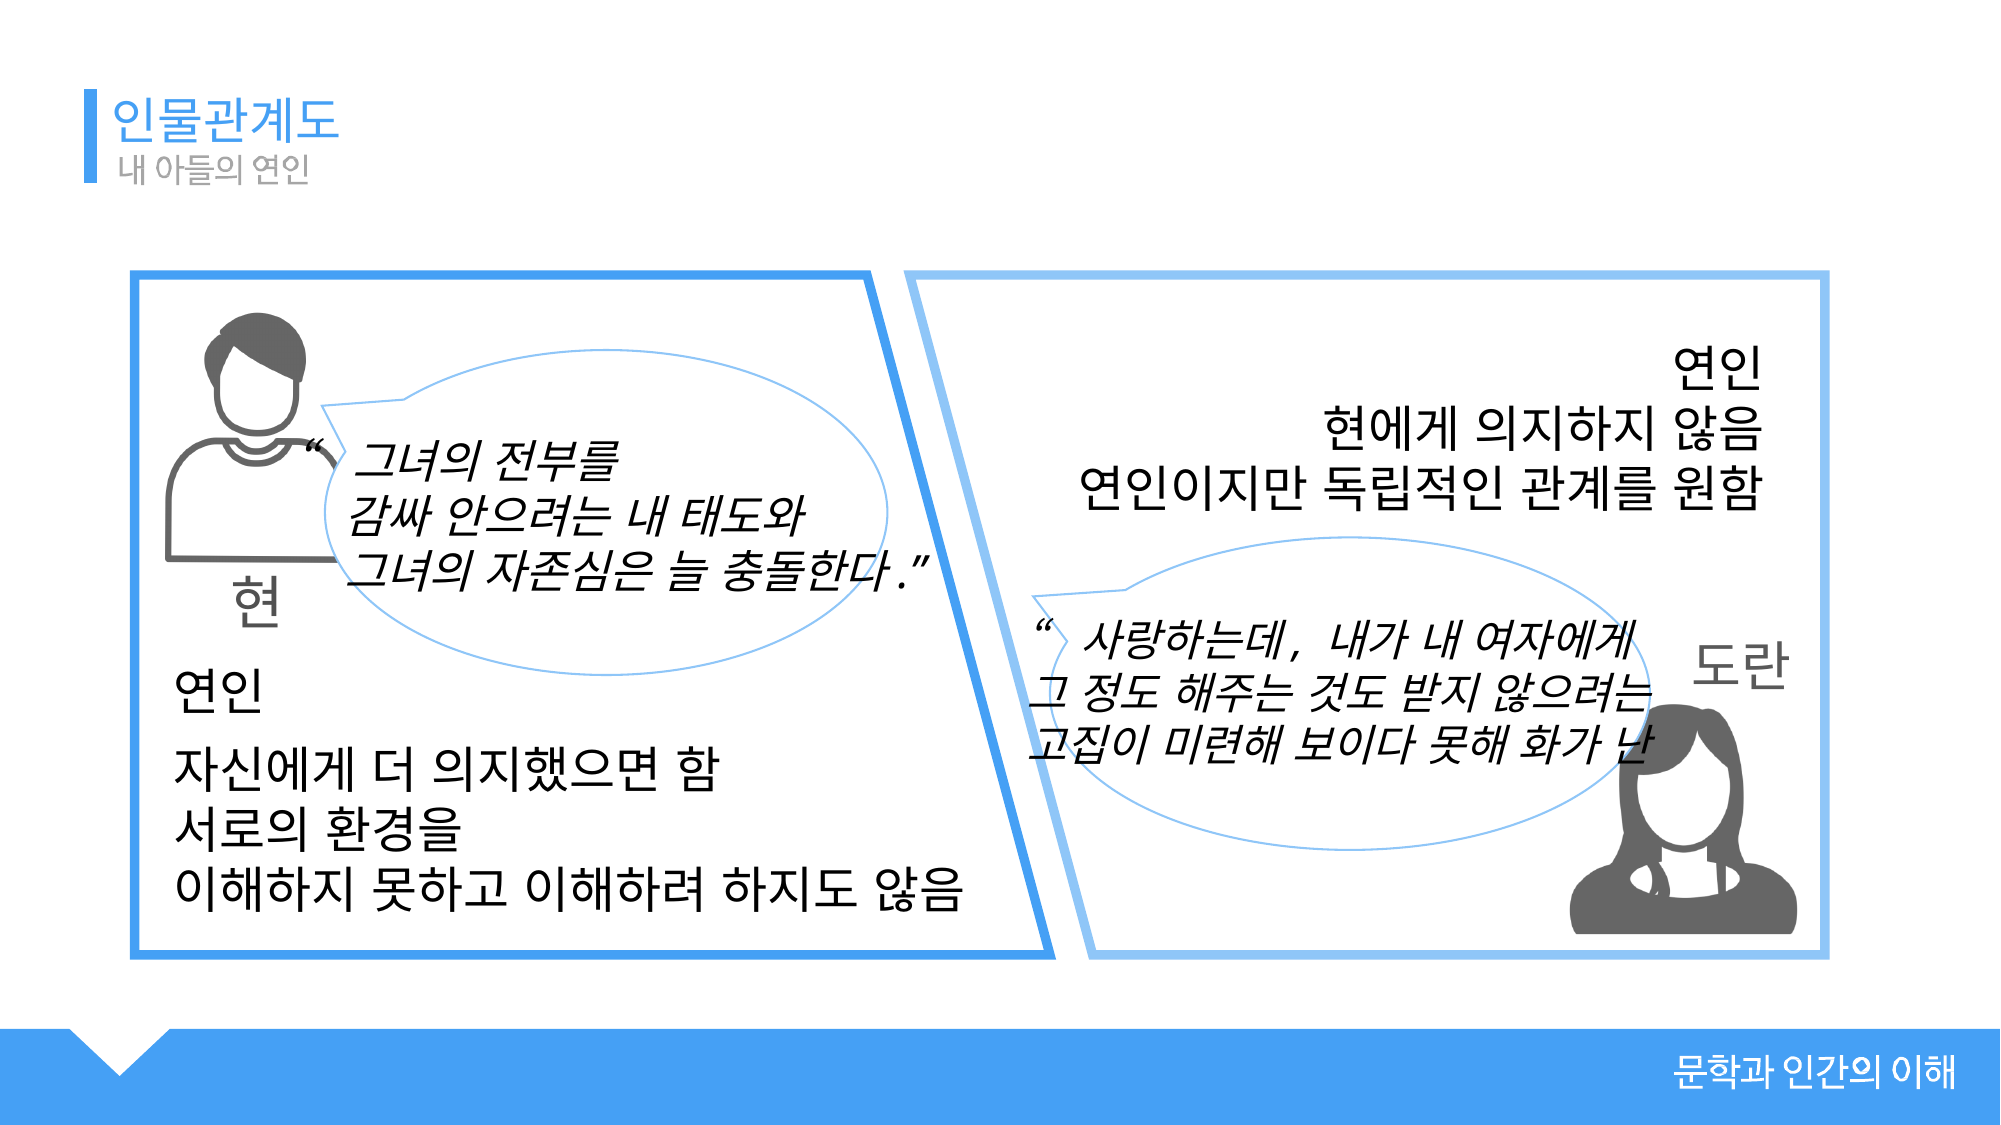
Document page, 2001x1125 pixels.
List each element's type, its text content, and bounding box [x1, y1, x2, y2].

text_box [1031, 536, 1599, 605]
text_box [119, 154, 145, 186]
text_box “사랑하는데, 내가 내 여자에게 그 정도 해주는 것도 받지 않으려는 고집이 미련해 보이다 못해 화가 난다.” [1011, 605, 1744, 778]
text_box [282, 155, 299, 172]
text_box [133, 273, 1052, 956]
text_box [258, 175, 278, 185]
text_box [215, 175, 237, 179]
text_box [287, 175, 308, 185]
picture [1562, 699, 1806, 938]
text_box [350, 348, 845, 425]
text_box 연인 현에게 의지하지 않음 연인이지만 독립적인 관계를 원함 [1063, 329, 1780, 525]
text_box [238, 154, 242, 186]
text_box [908, 273, 1826, 956]
text_box 도란 [1676, 625, 1807, 705]
text_box 인물관계도 [96, 81, 357, 157]
text_box [253, 154, 278, 177]
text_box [0, 1028, 2000, 1125]
text_box 연인 [158, 652, 280, 728]
text_box “그녀의 전부를 감싸 안으려는 내 태도와 그녀의 자존심은 늘 충돌한다.” [299, 425, 941, 605]
text_box [176, 154, 214, 186]
text_box [1095, 778, 1562, 851]
text_box 자신에게 더 의지했으면 함 서로의 환경을 이해하지 못하고 이해하려 하지도 않음 [158, 730, 1099, 926]
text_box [159, 299, 350, 575]
text_box [373, 605, 839, 677]
text_box [217, 156, 234, 172]
text_box [156, 156, 172, 179]
text_box 현 [215, 575, 299, 644]
